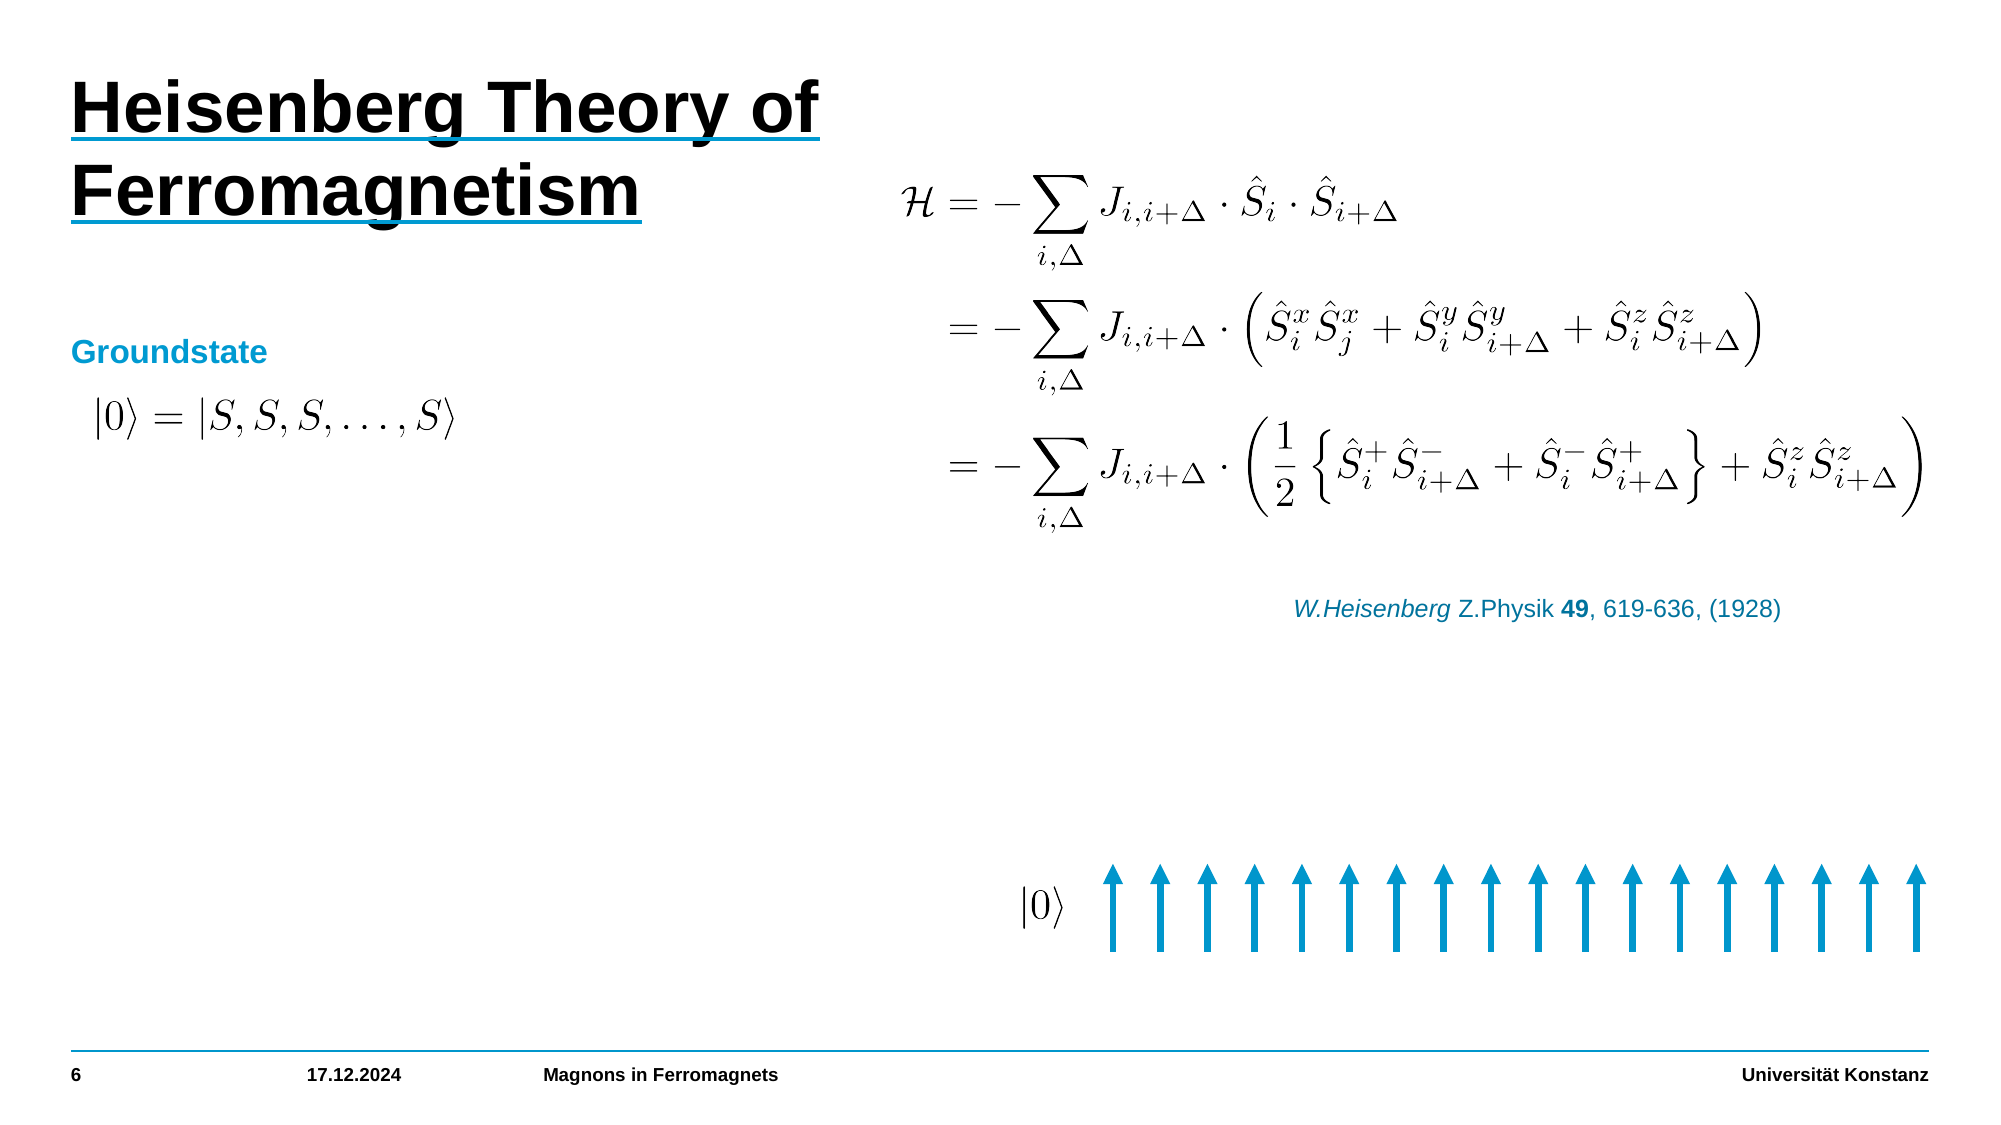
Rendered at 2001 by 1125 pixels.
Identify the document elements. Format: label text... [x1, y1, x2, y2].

title Heisenberg Theory of Ferromagnetism [70, 66, 1402, 268]
slide_number 6 [70, 1058, 276, 1094]
picture [901, 175, 1922, 533]
picture [1023, 886, 1063, 929]
footer Magnons in Ferromagnets [543, 1058, 1489, 1094]
list Groundstate [70, 326, 985, 1000]
text_box W.Heisenberg Z.Physik 49, 619-636, (1928) [1278, 584, 1797, 630]
picture [97, 397, 454, 440]
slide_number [306, 1058, 512, 1094]
